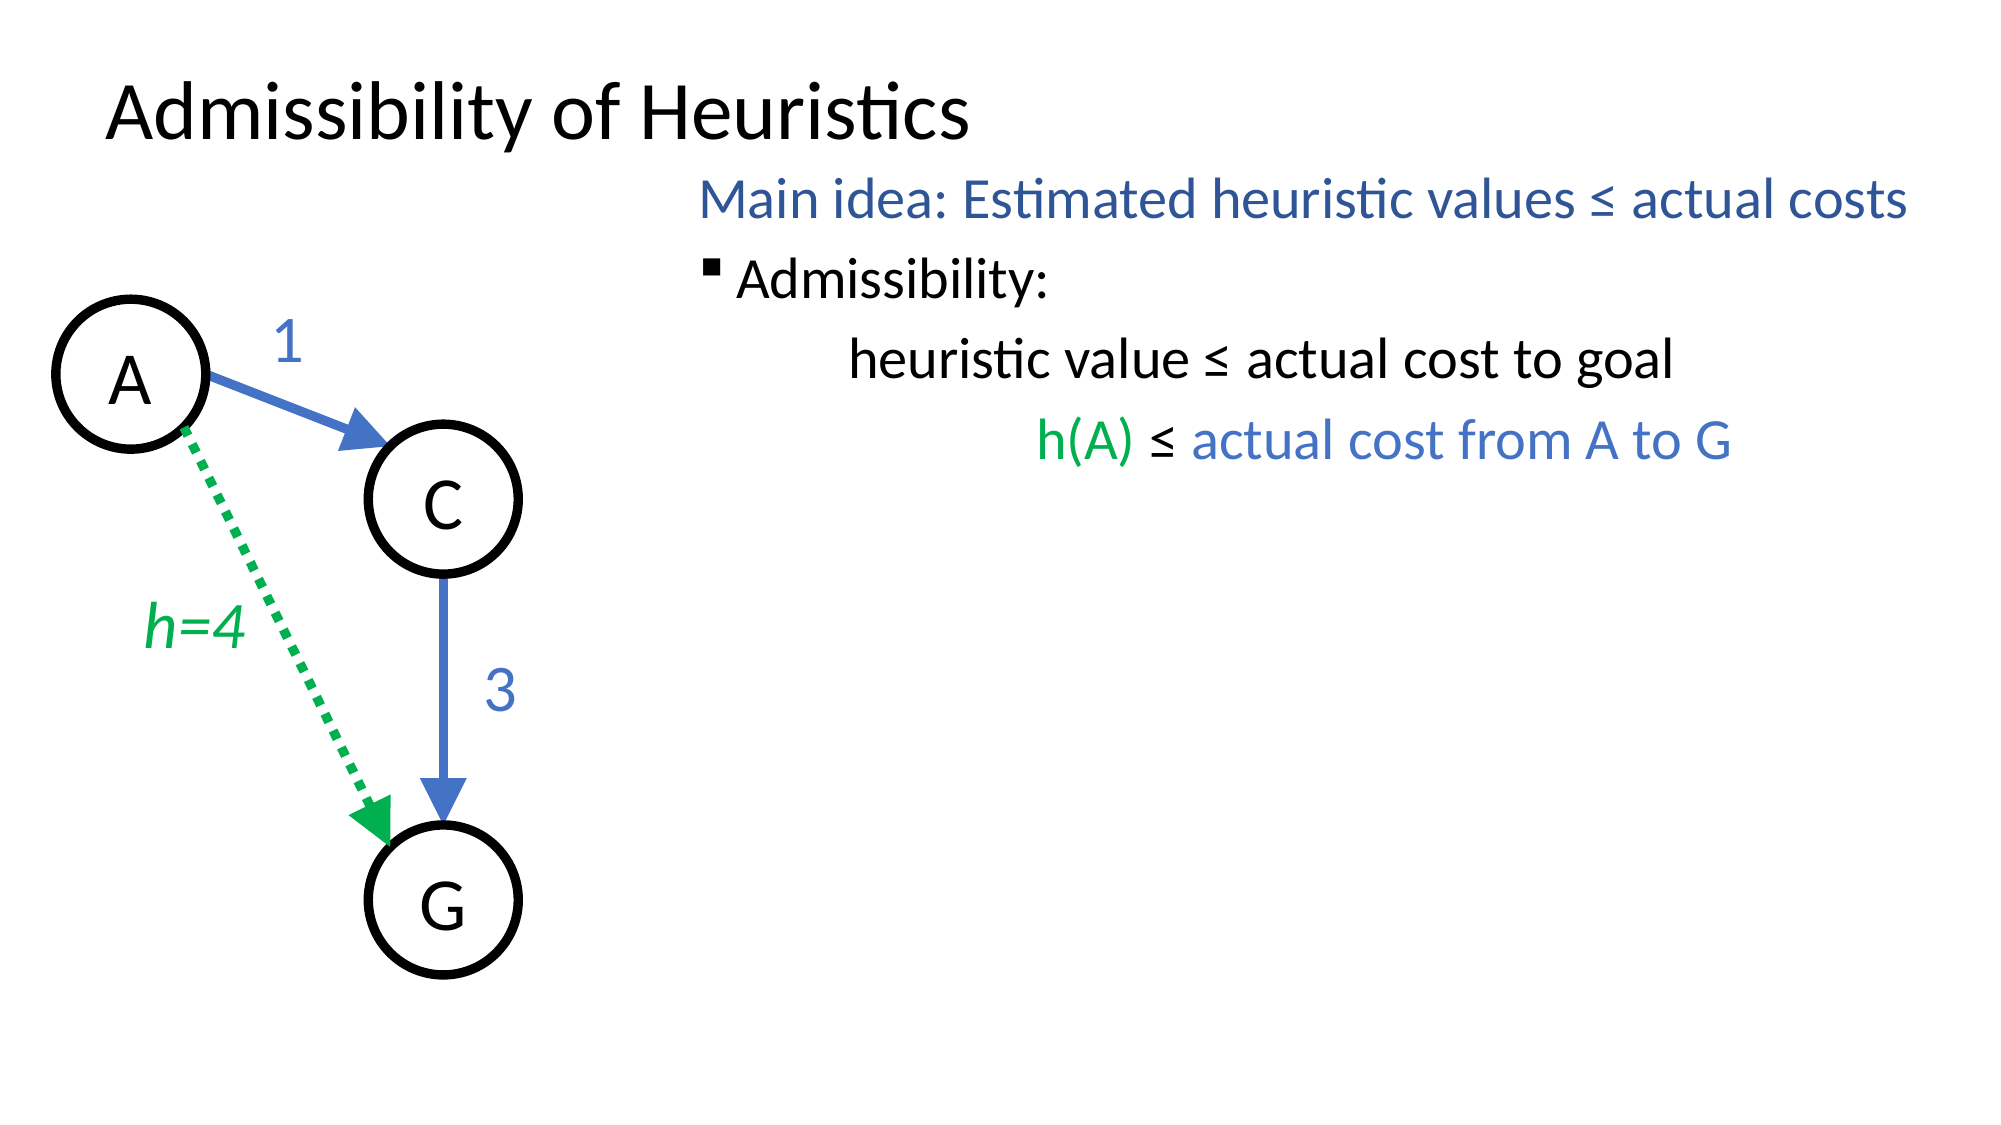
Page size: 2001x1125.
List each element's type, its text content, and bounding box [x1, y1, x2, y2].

text_box C [391, 423, 520, 576]
text_box h=4 [129, 574, 183, 670]
text_box A [54, 298, 207, 451]
list Main idea: Estimated heuristic values ≤ actual costs Admissibility: heuristic value ≤ actual cost to goal h(A) ≤ actual cost from A to G [683, 152, 1987, 653]
text_box G [367, 823, 520, 976]
text_box 3 [468, 637, 533, 733]
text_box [183, 427, 391, 847]
text_box 1 [255, 288, 319, 374]
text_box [205, 374, 391, 427]
title Admissibility of Heuristics [90, 60, 1816, 164]
